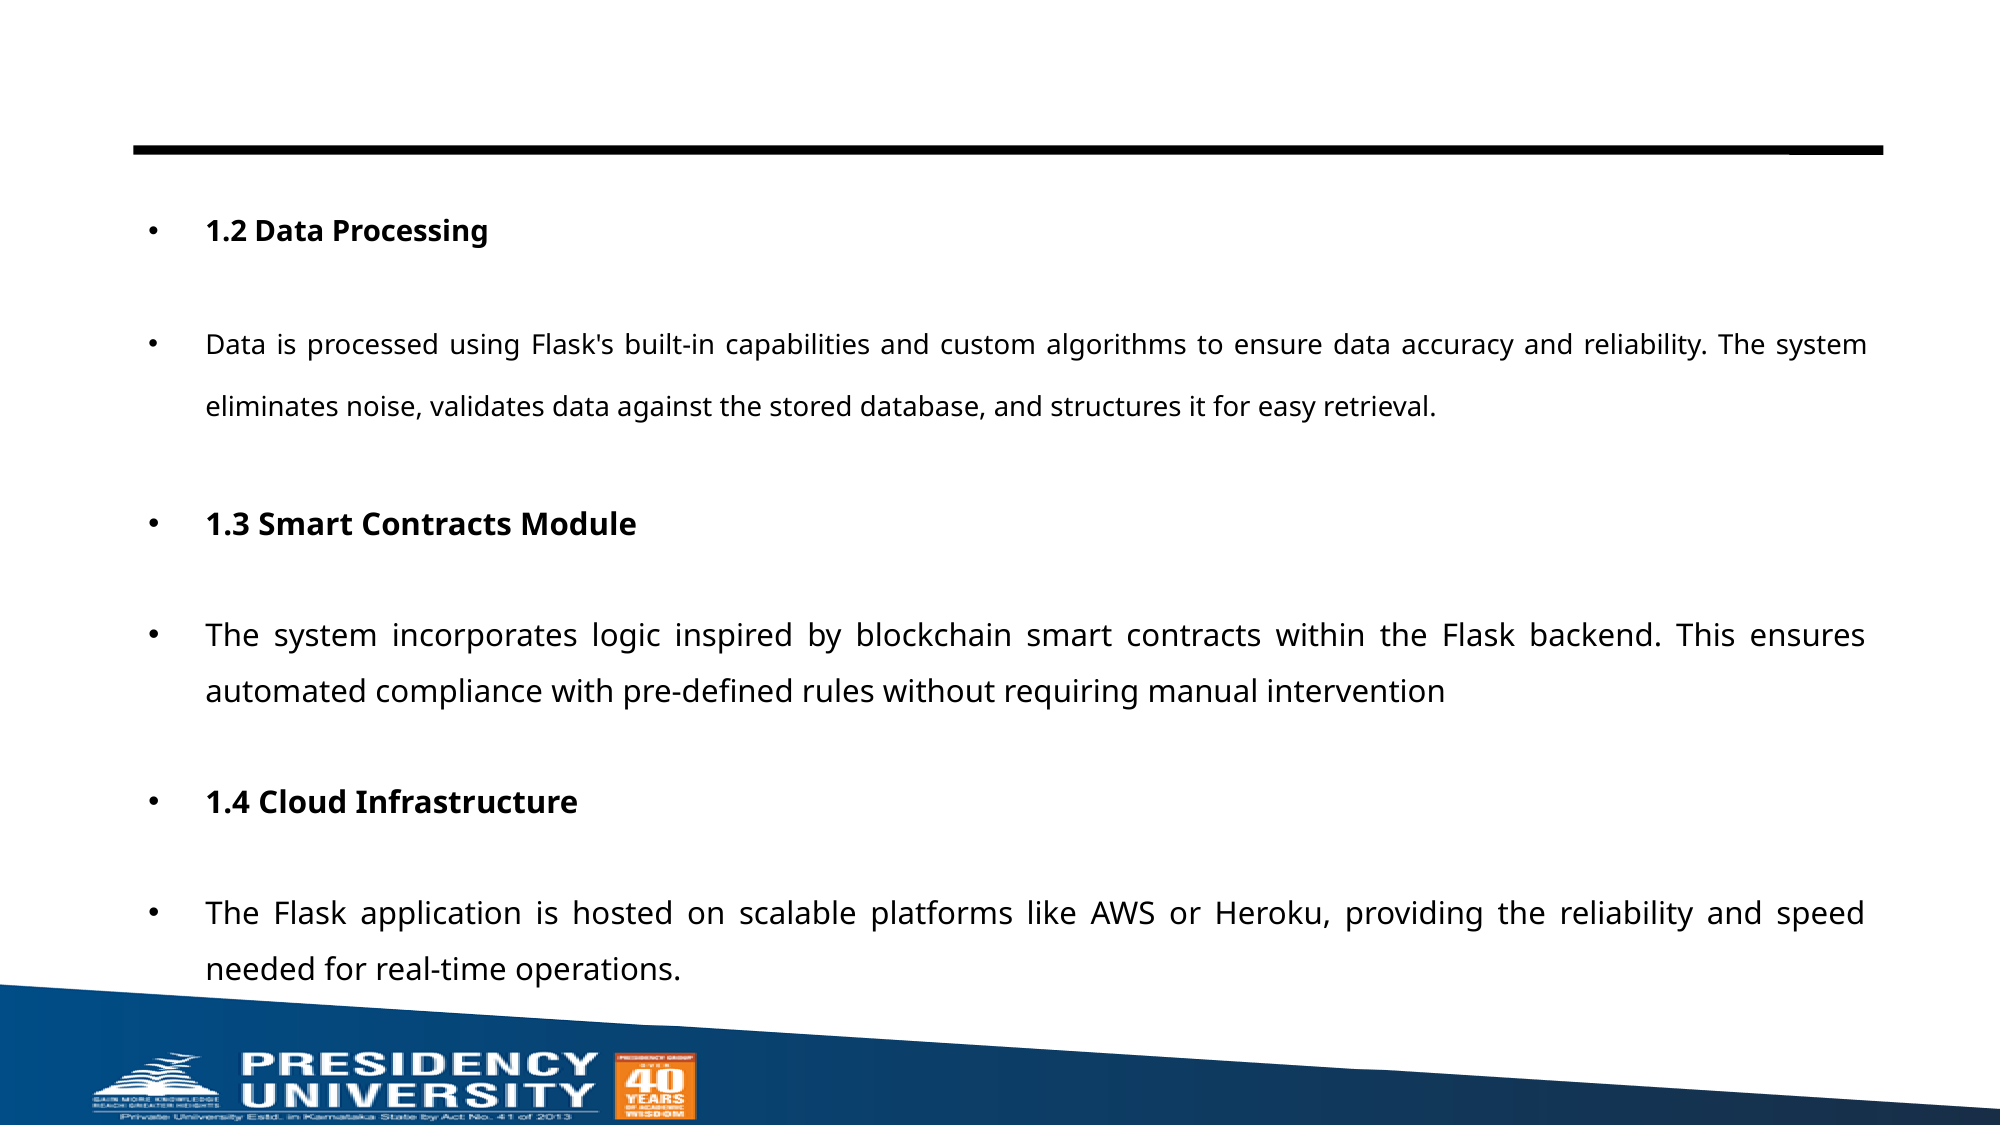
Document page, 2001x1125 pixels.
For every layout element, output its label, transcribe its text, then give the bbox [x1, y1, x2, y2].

picture [0, 982, 2000, 1125]
list 1.2 Data Processing Data is processed using Flask's built-in capabilities and custom algorithms to ensure data accuracy and reliability. The system eliminates noise, validates data against the stored database, and structures it for easy retrieval. 1.3 Smart Contracts Module The system incorporates logic inspired by blockchain smart contracts within the Flask backend. This ensures automated compliance with pre-defined rules without requiring manual intervention 1.4 Cloud Infrastructure The Flask application is hosted on scalable platforms like AWS or Heroku, providing the reliability and speed needed for real-time operations. [133, 187, 1884, 1000]
